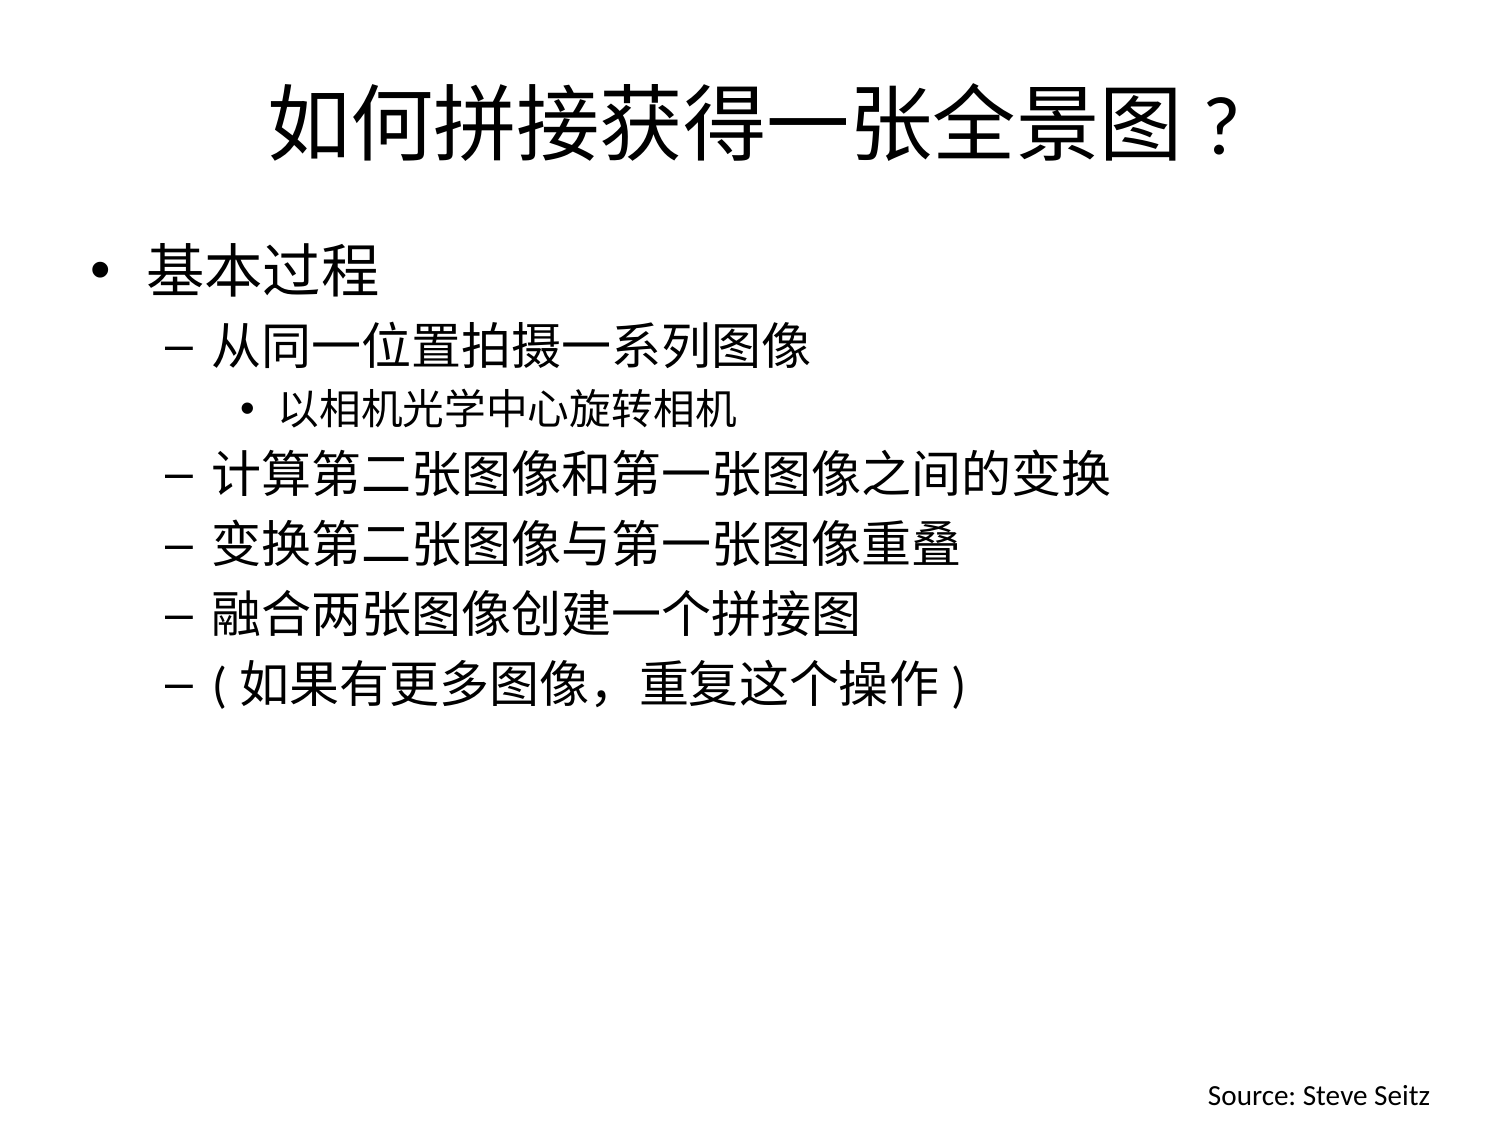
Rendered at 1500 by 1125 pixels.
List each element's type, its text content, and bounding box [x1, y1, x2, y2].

title 如何拼接获得一张全景图? [79, 27, 1430, 216]
list 基本过程 从同一位置拍摄一系列图像 以相机光学中心旋转相机 计算第二张图像和第一张图像之间的变换 变换第二张图像与第一张图像重叠 融合两张图像创建一个拼接图 (如果有更多图像，重复这个操作) [75, 227, 1425, 970]
text_box Source: Steve Seitz [1193, 1068, 1500, 1119]
